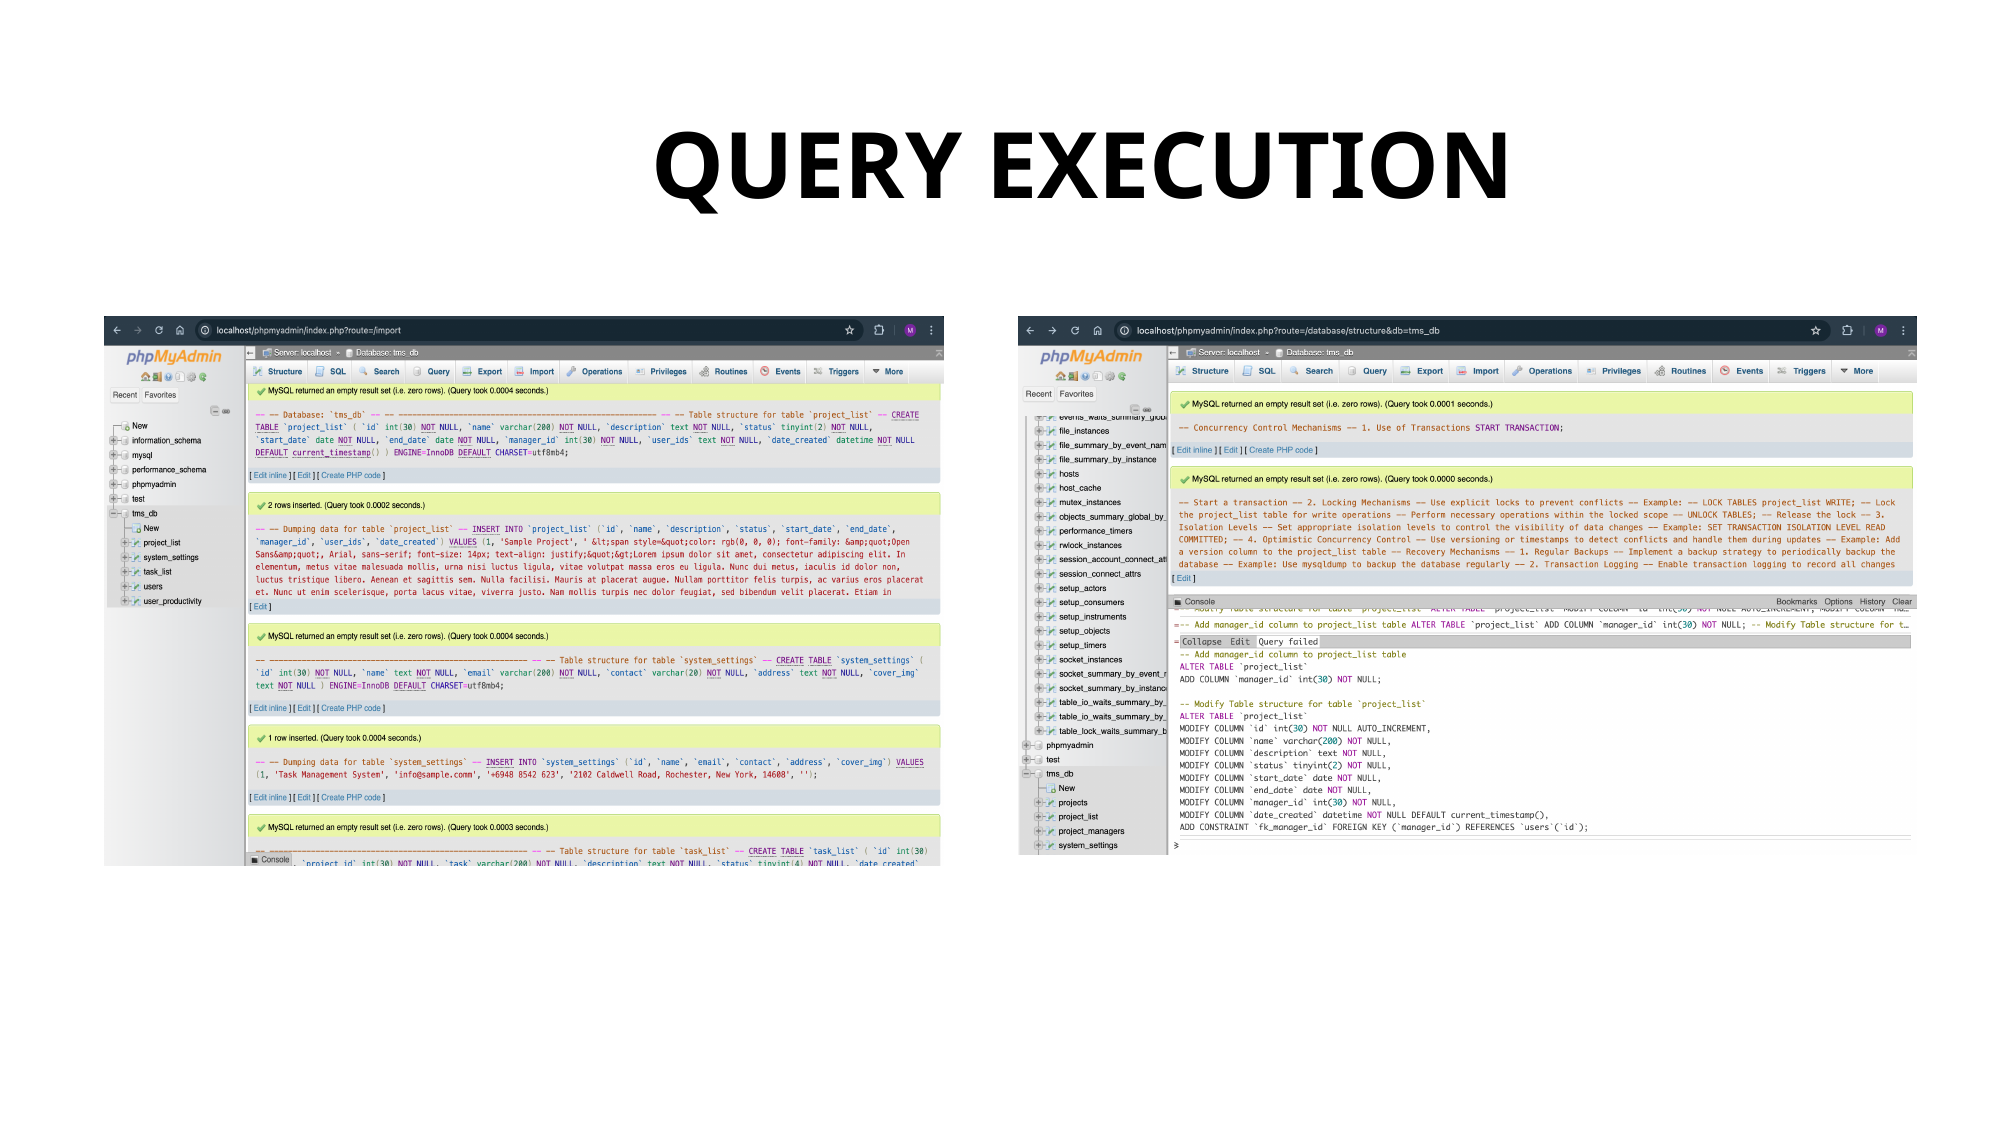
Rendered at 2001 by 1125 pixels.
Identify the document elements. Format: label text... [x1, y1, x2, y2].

picture [1018, 316, 1917, 855]
title QUERY EXECUTION [137, 59, 1863, 278]
picture [104, 316, 944, 866]
